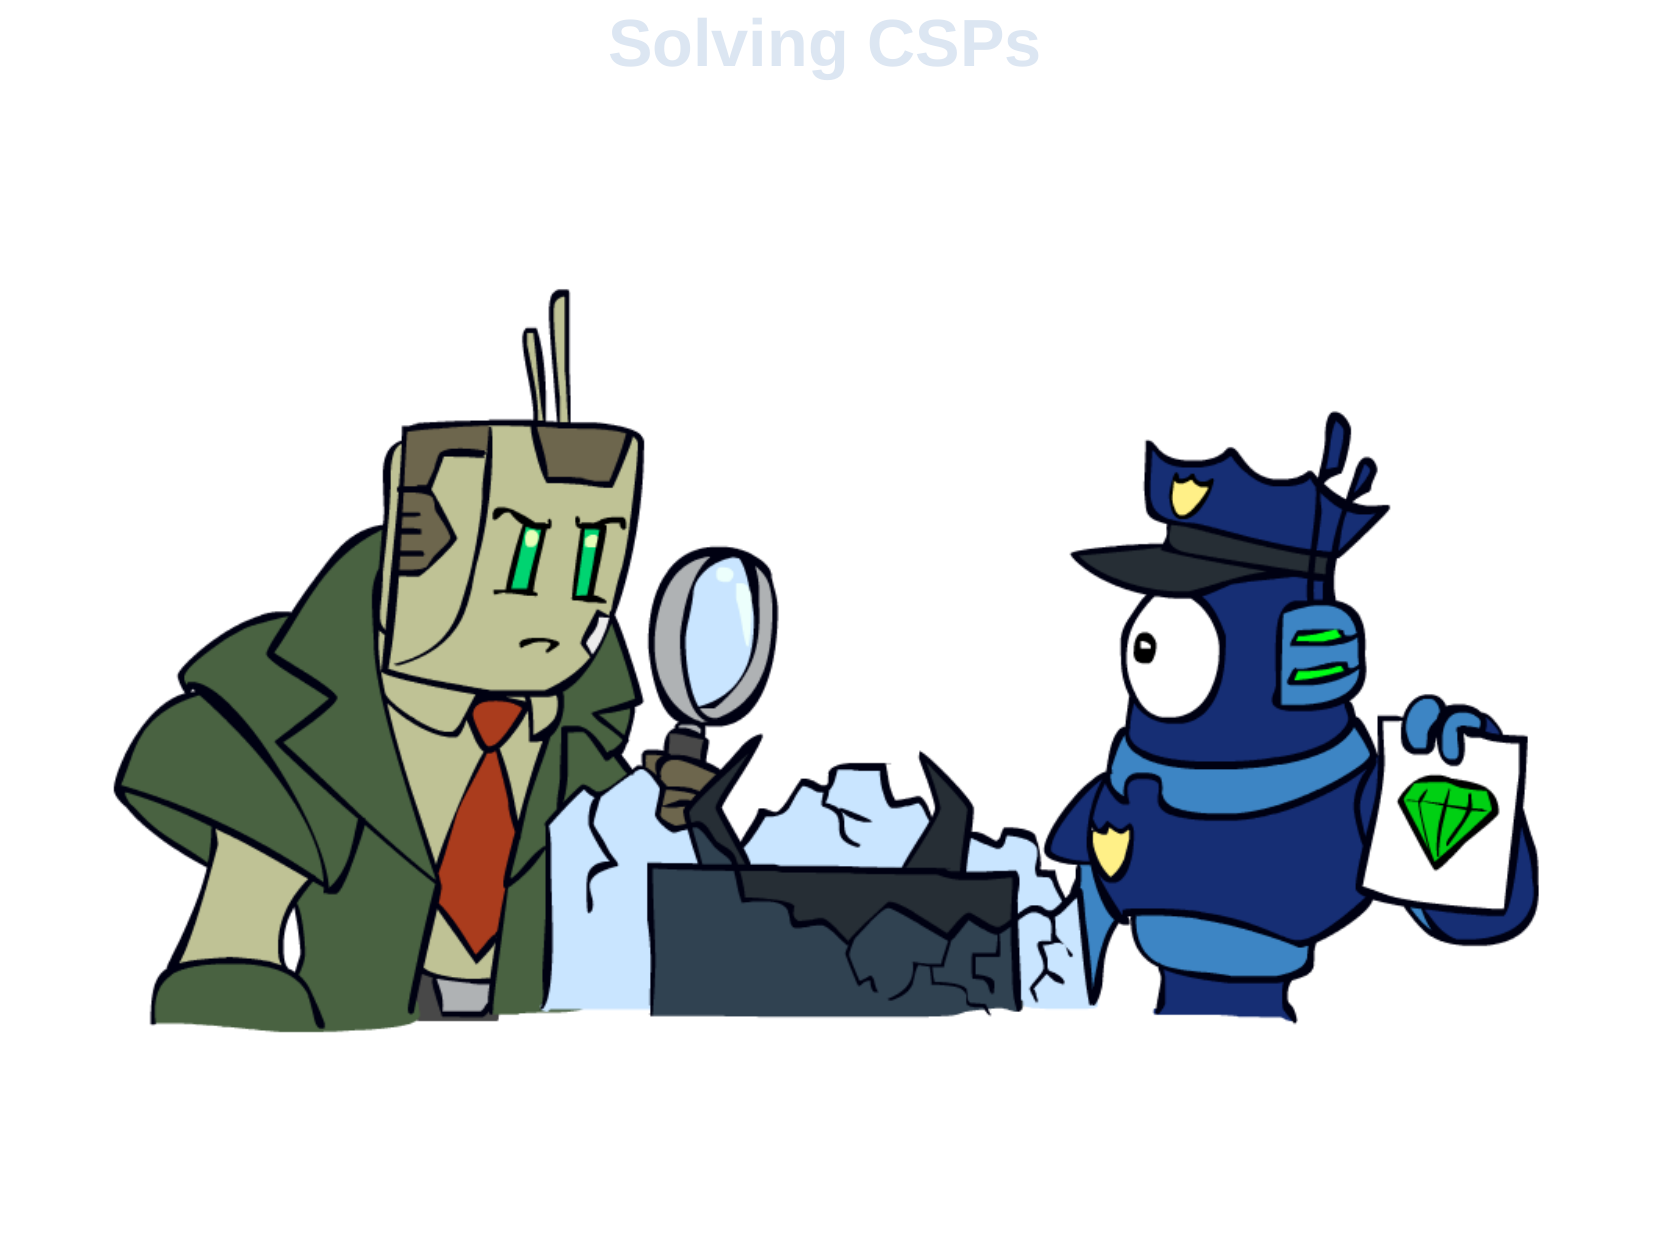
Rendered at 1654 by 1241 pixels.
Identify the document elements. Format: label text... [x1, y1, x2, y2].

picture [97, 277, 1553, 1038]
text_box Solving CSPs [0, 0, 1652, 90]
